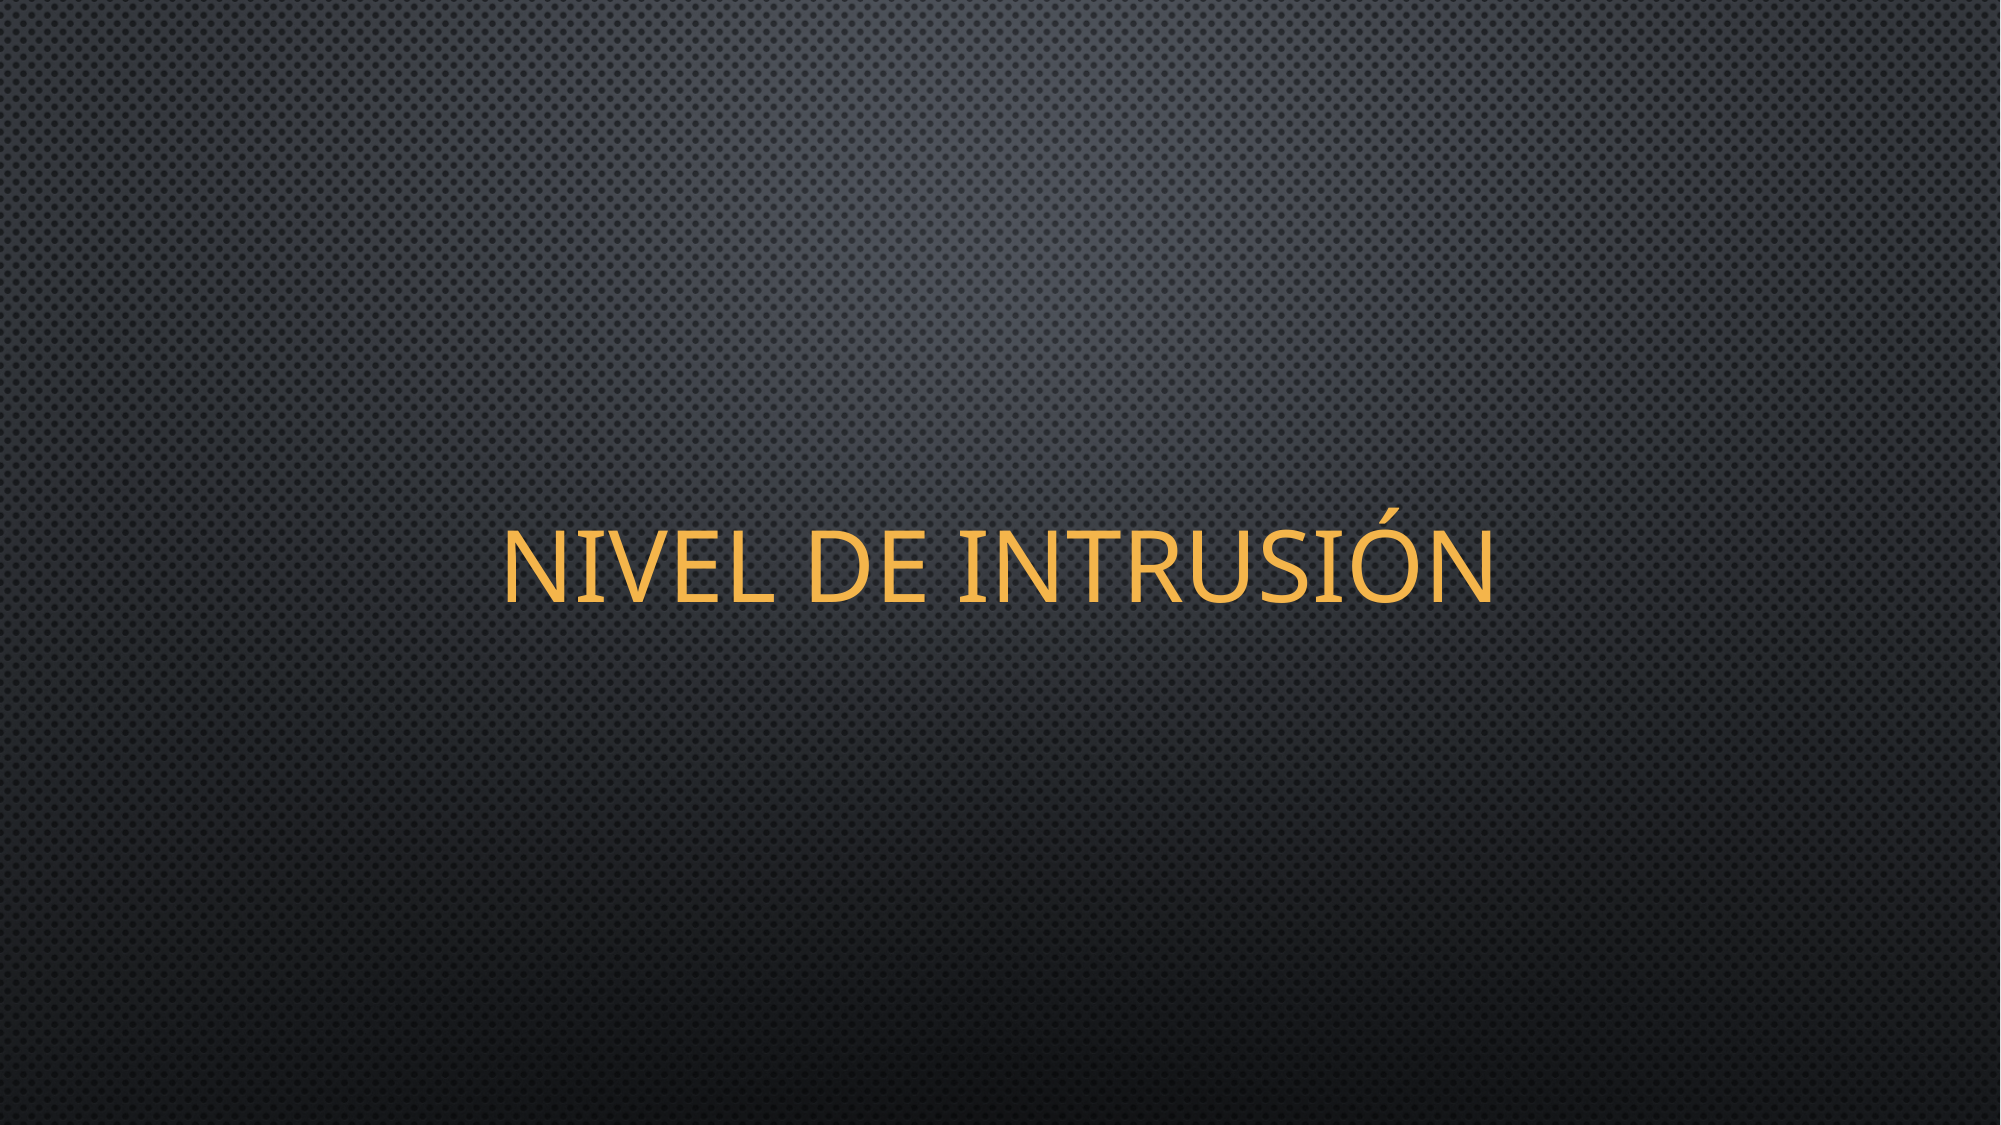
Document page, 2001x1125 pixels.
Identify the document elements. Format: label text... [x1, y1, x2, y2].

title NIVEL DE INTRUSIÓN [300, 406, 1700, 719]
